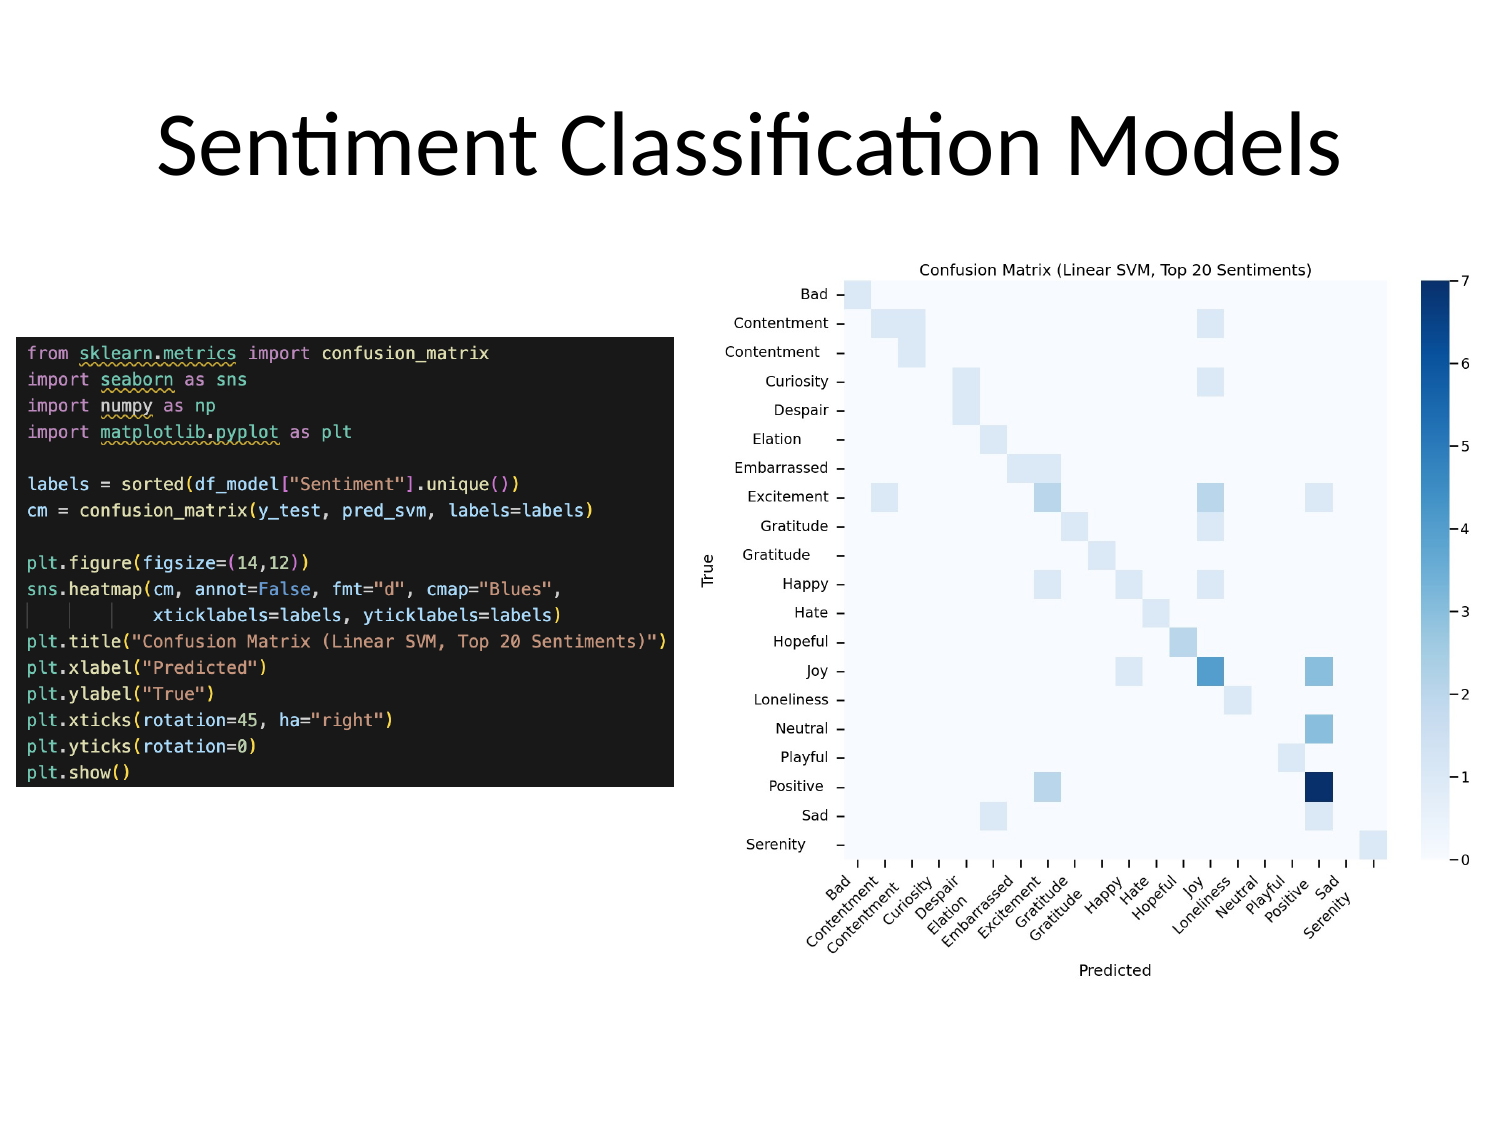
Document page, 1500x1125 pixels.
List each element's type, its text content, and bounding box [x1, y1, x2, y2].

title Sentiment Classification Models [75, 45, 1425, 233]
picture [16, 337, 675, 788]
picture [694, 257, 1476, 985]
